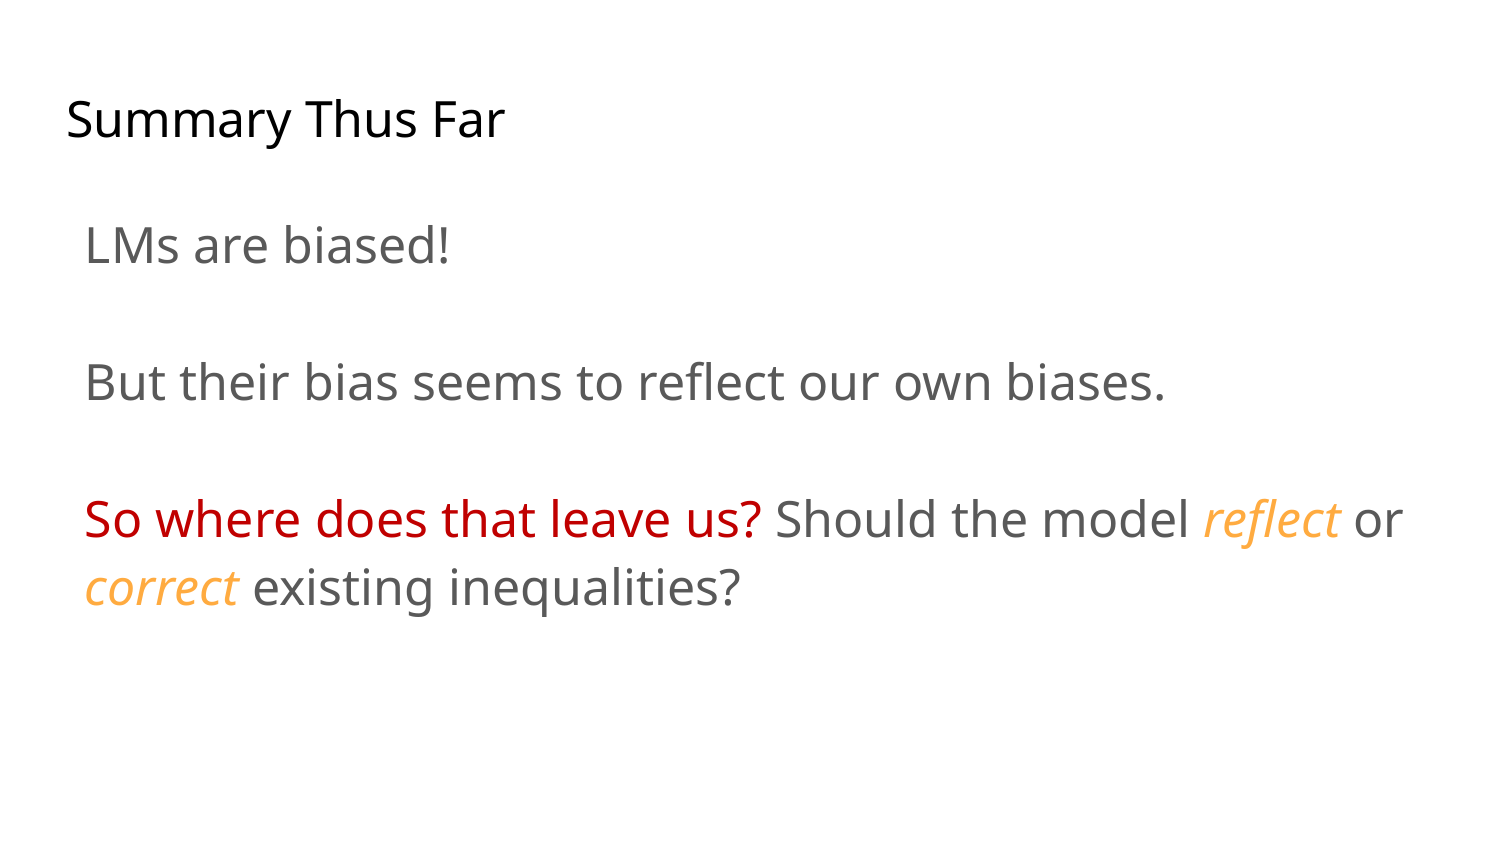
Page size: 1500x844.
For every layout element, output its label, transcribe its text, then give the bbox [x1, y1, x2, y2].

list LMs are biased! But their bias seems to reflect our own biases. So where does that leave us? Should the model reflect or correct existing inequalities? [51, 189, 1483, 750]
title Summary Thus Far [51, 72, 1449, 167]
